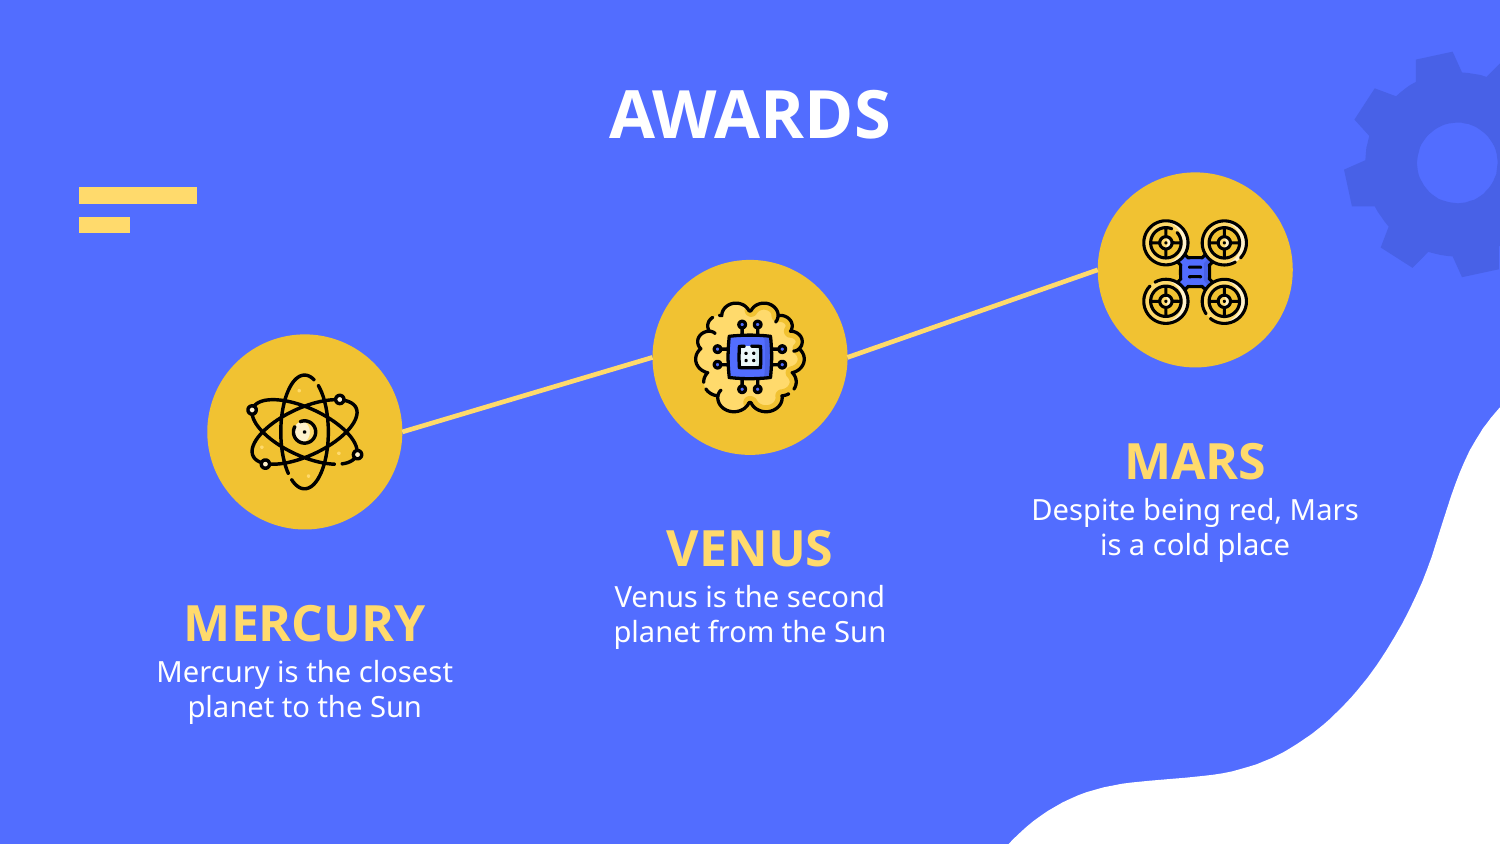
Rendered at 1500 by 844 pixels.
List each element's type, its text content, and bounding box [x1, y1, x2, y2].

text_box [1142, 219, 1249, 326]
text_box [652, 259, 848, 455]
text_box [1097, 172, 1293, 368]
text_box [402, 357, 653, 433]
subtitle MERCURY [118, 562, 492, 638]
subtitle Venus is the second planet from the Sun [563, 563, 937, 681]
title AWARDS [118, 57, 1382, 152]
text_box [308, 424, 313, 440]
subtitle Despite being red, Mars is a cold place [1008, 476, 1382, 594]
subtitle Mercury is the closest planet to the Sun [118, 638, 492, 756]
text_box [291, 419, 318, 445]
text_box [296, 423, 309, 441]
subtitle VENUS [563, 488, 937, 563]
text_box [847, 269, 1098, 358]
subtitle MARS [1008, 400, 1382, 476]
text_box [207, 334, 403, 530]
text_box [246, 373, 364, 491]
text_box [693, 301, 807, 414]
